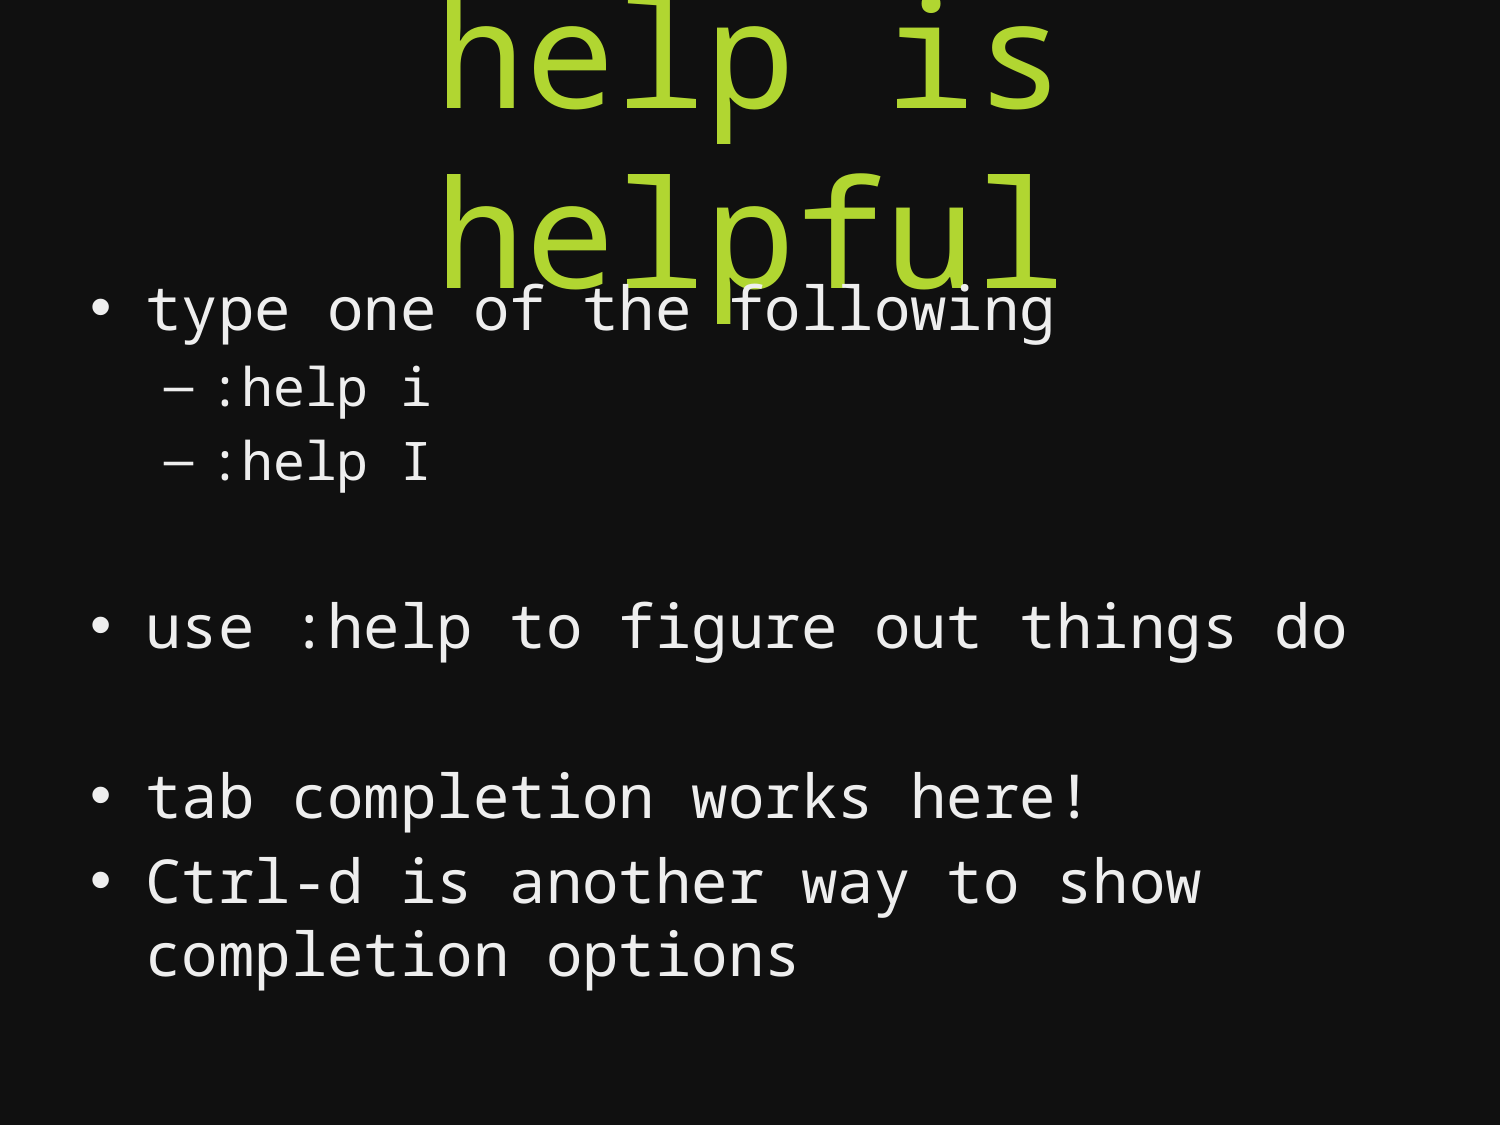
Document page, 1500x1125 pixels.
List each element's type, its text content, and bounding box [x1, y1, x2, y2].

list type one of the following :help i :help I use :help to figure out things do tab completion works here! Ctrl-d is another way to show completion options [75, 262, 1425, 1005]
title help is helpful [75, 45, 1425, 233]
